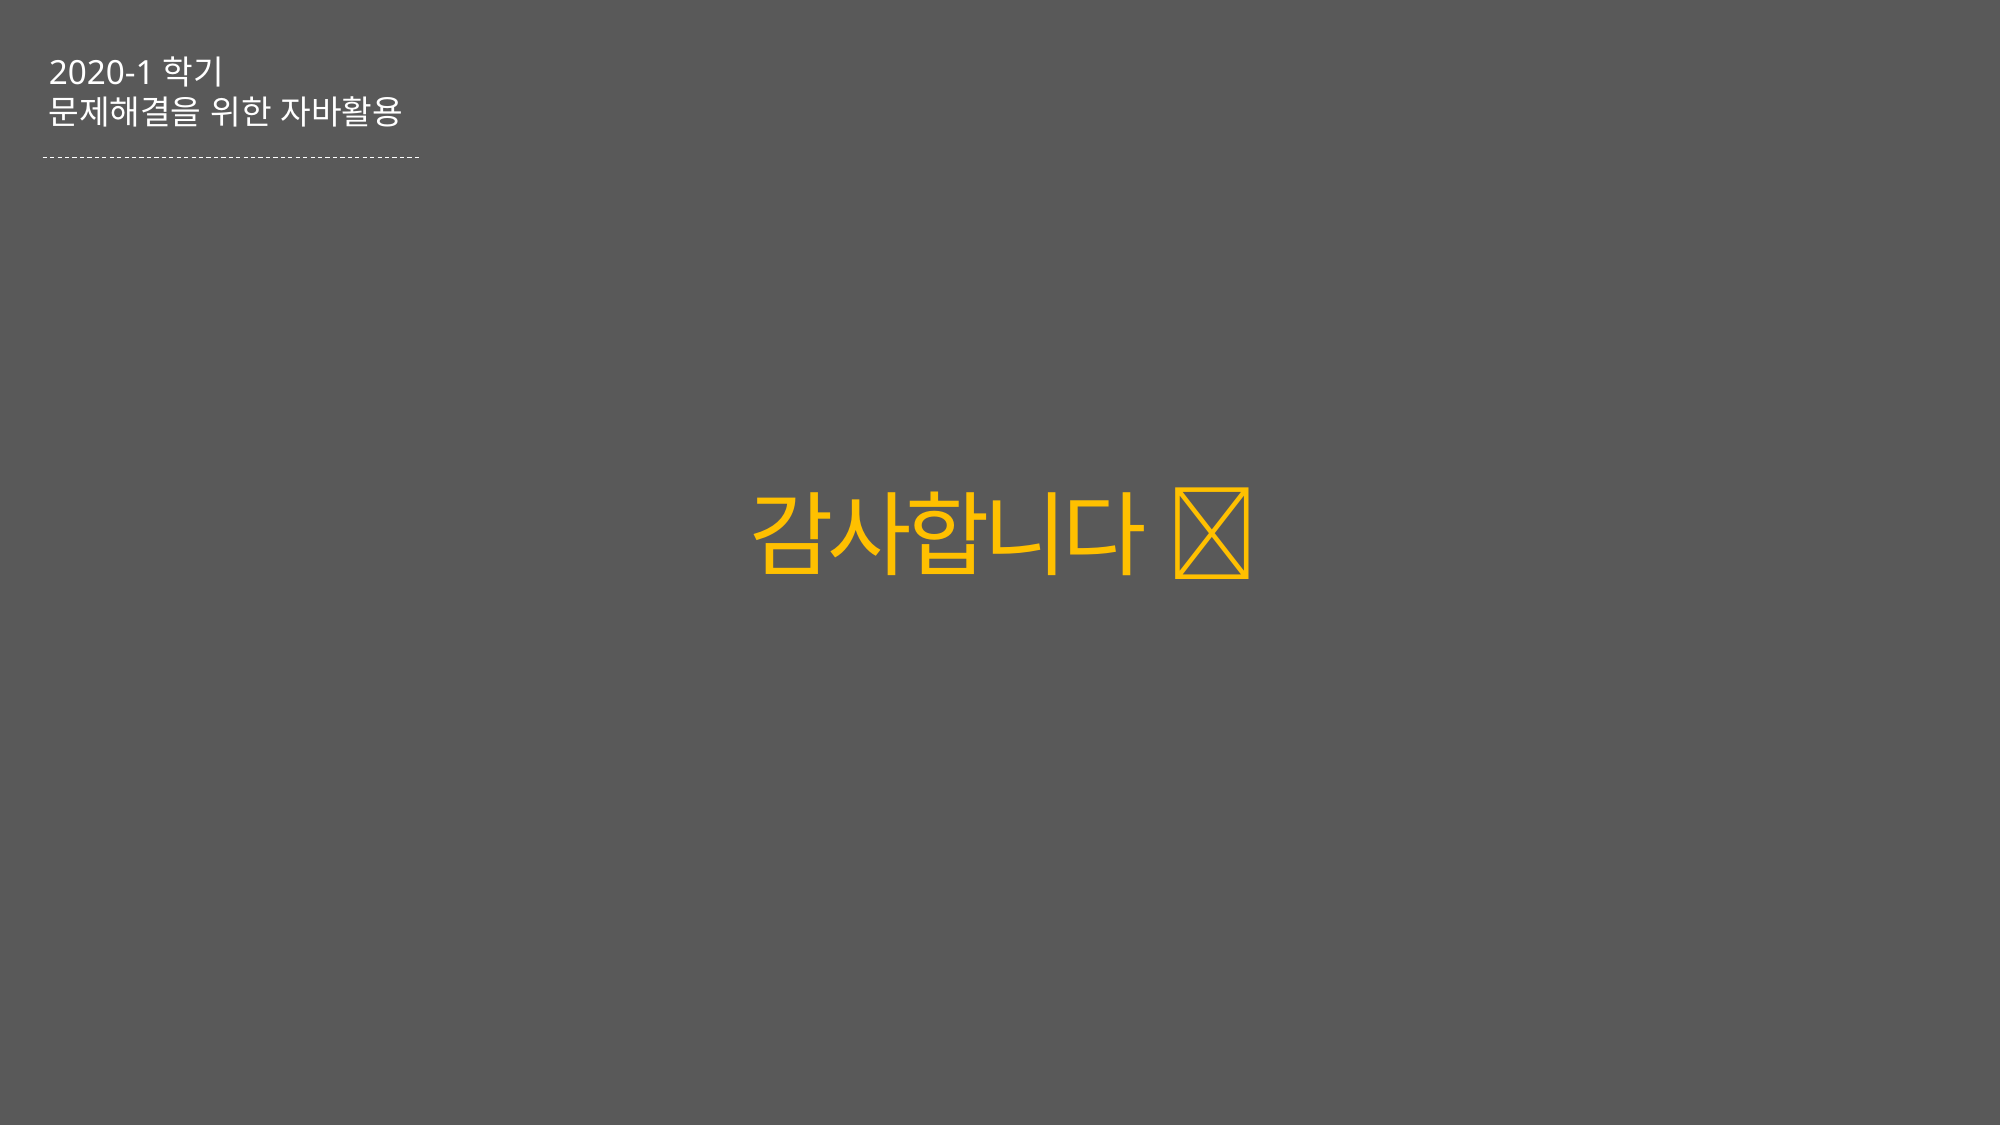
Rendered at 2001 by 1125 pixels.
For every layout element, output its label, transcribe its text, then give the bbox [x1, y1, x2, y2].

text_box 감사합니다  [495, 469, 1512, 595]
text_box 2020-1학기 문제해결을 위한 자바활용 [34, 43, 428, 139]
